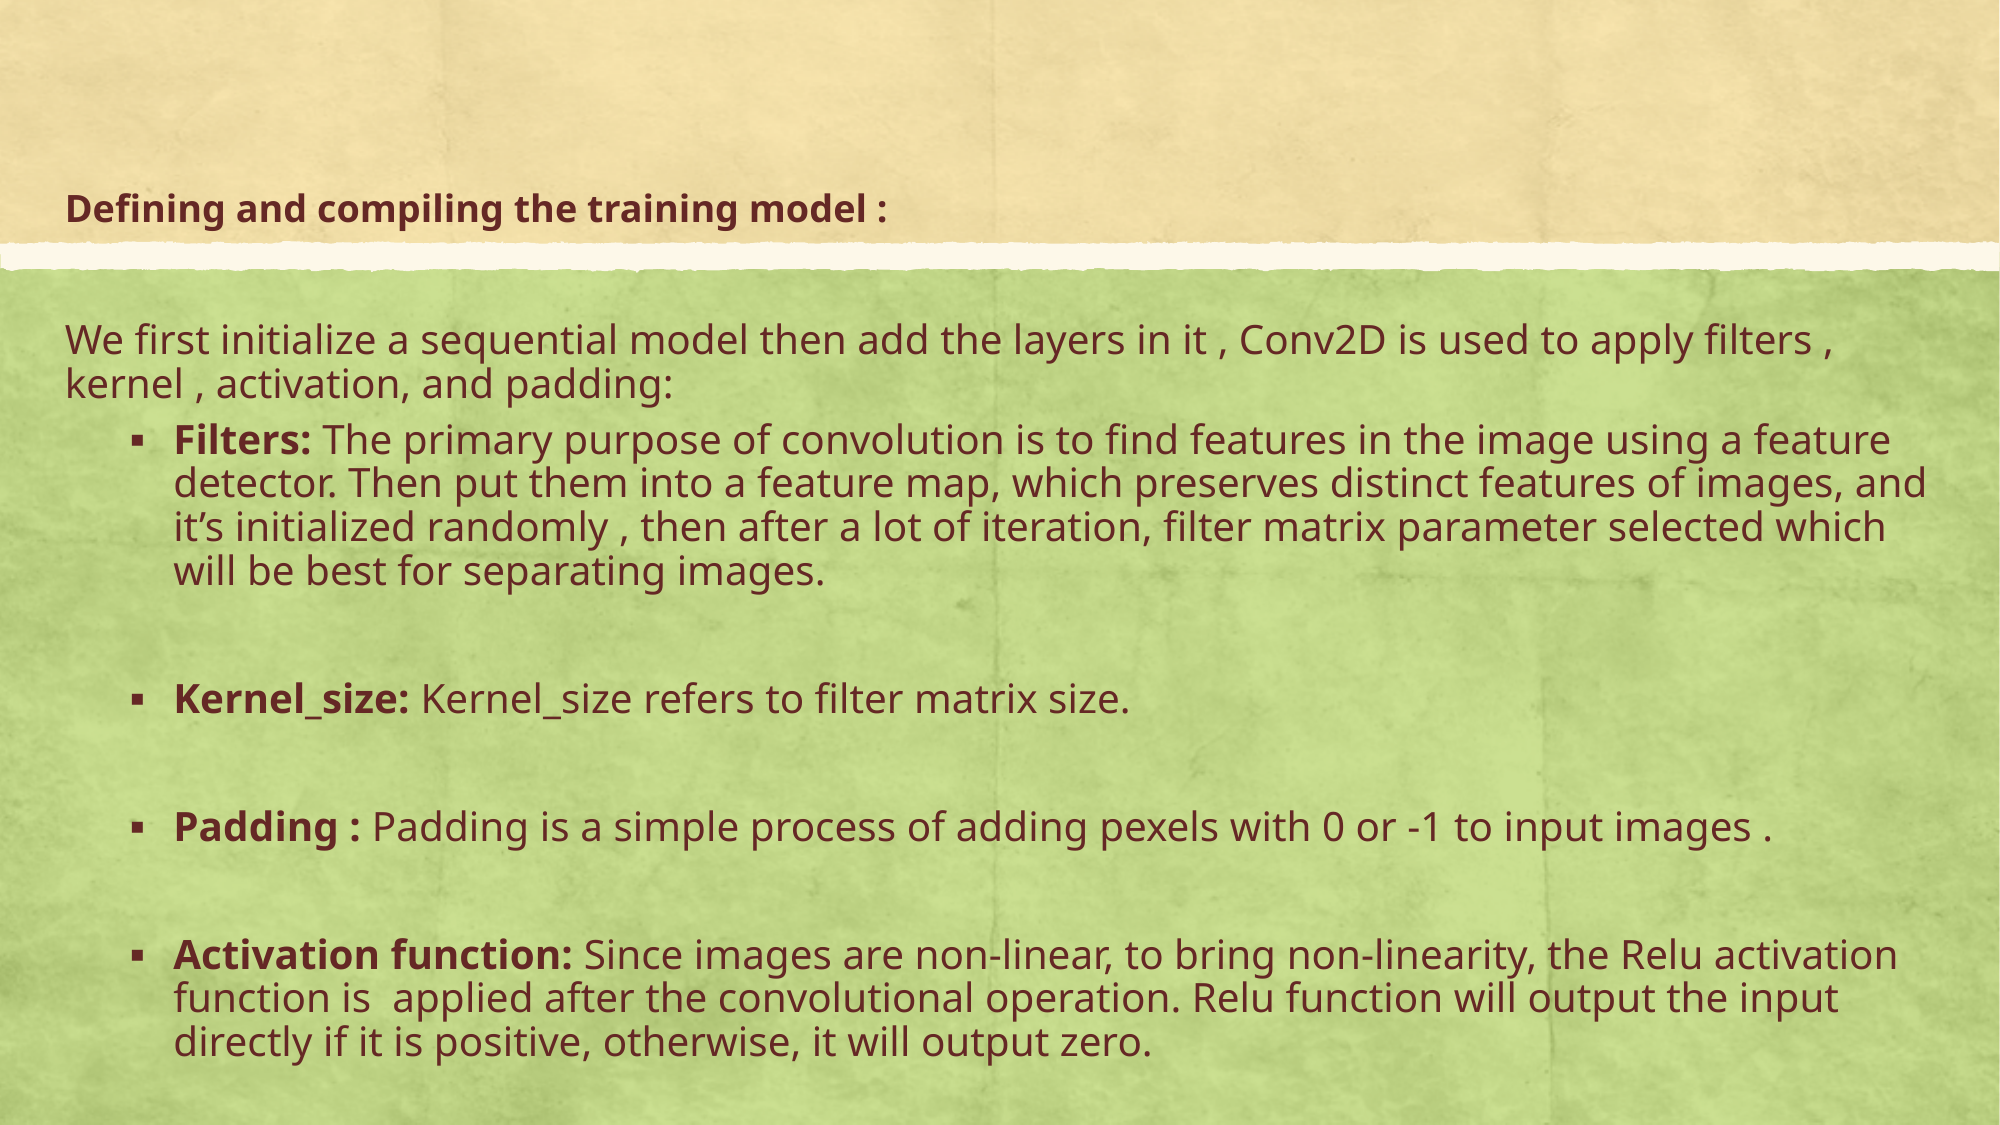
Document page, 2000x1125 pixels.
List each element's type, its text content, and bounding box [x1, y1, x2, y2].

title Defining and compiling the training model : [49, 50, 1813, 238]
list We first initialize a sequential model then add the layers in it , Conv2D is used to apply filters , kernel , activation, and padding: Filters: The primary purpose of convolution is to find features in the image using a feature detector. Then put them into a feature map, which preserves distinct features of images, and it’s initialized randomly , then after a lot of iteration, filter matrix parameter selected which will be best for separating images. Kernel_size: Kernel_size refers to filter matrix size. Padding : Padding is a simple process of adding pexels with 0 or -1 to input images . Activation function: Since images are non-linear, to bring non-linearity, the Relu activation function is applied after the convolutional operation. Relu function will output the input directly if it is positive, otherwise, it will output zero. [49, 312, 1950, 1075]
